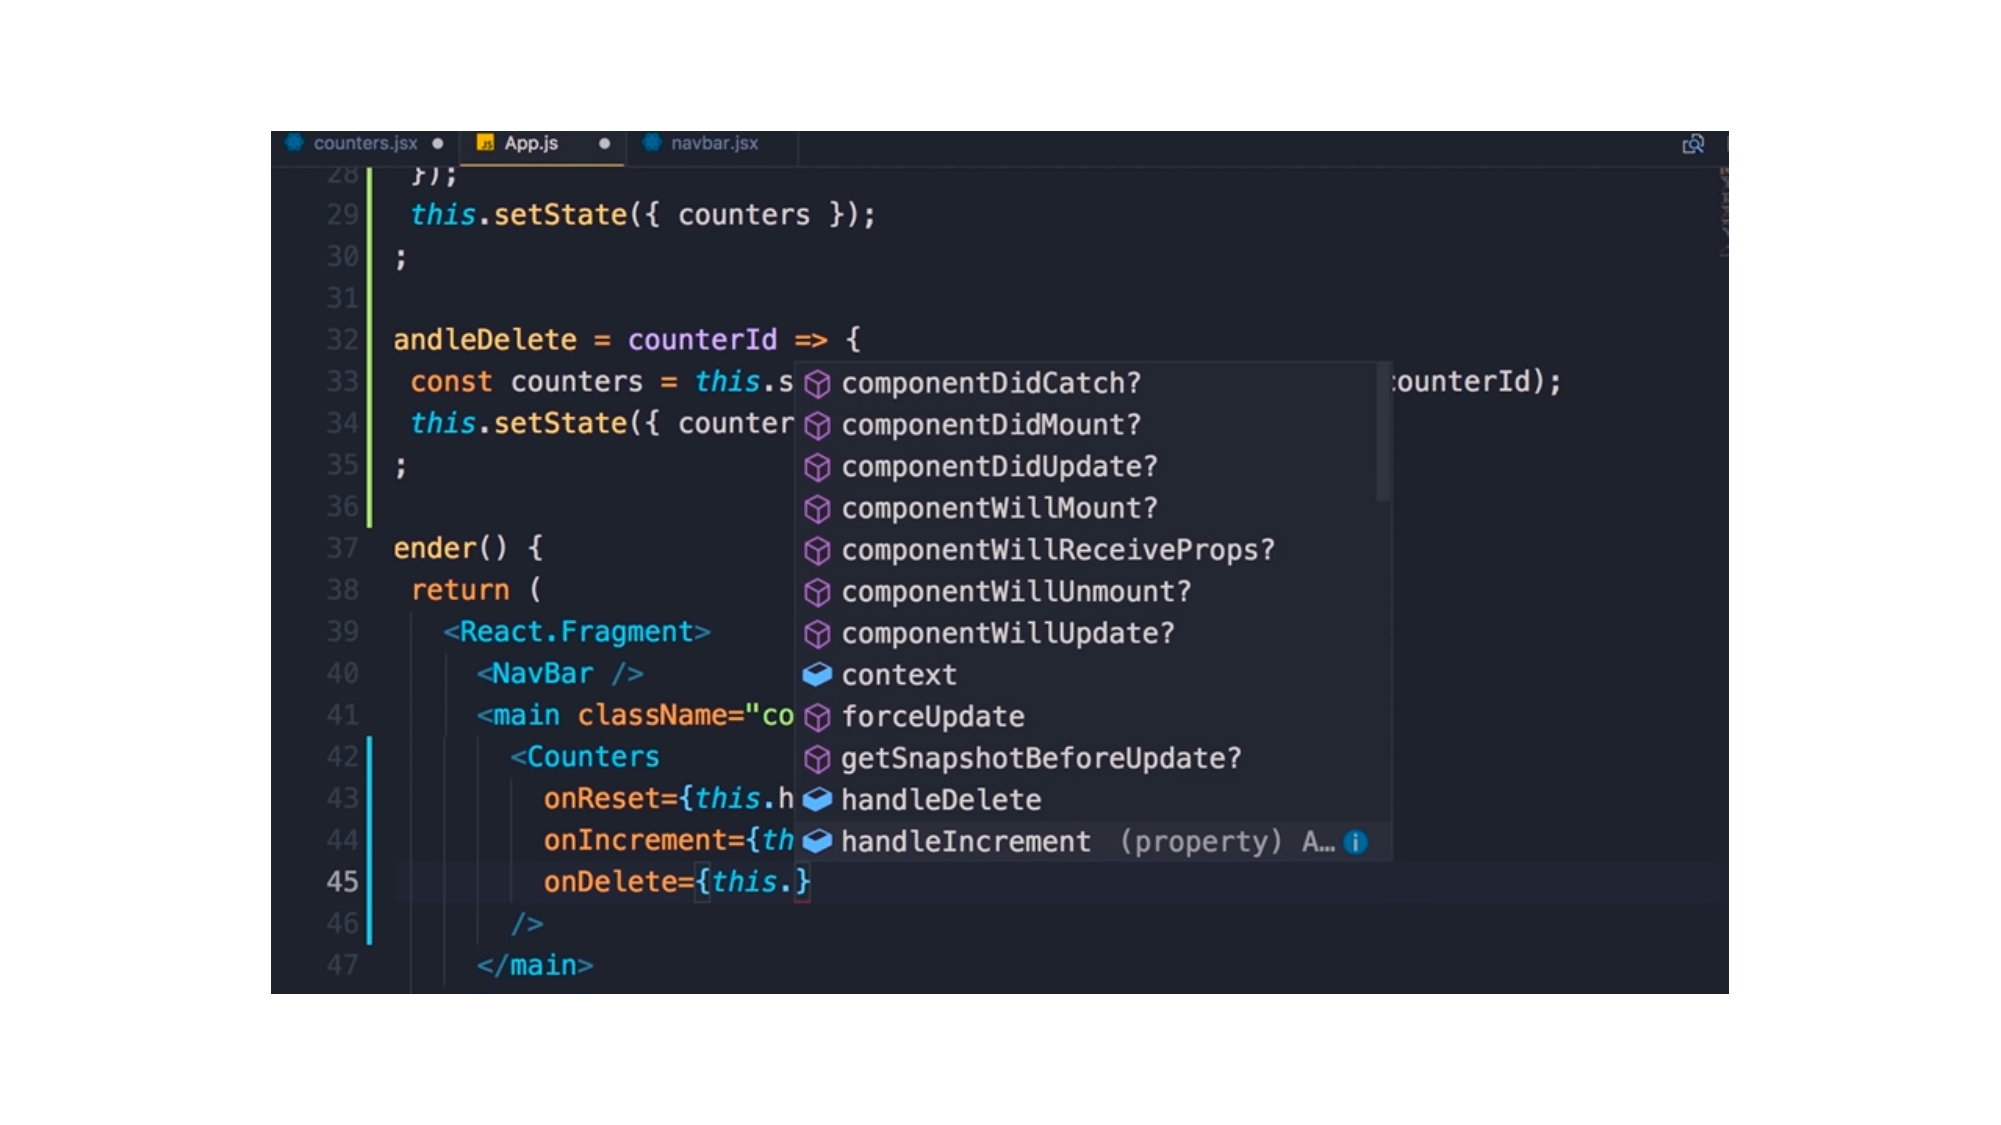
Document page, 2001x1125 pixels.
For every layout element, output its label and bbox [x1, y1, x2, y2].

picture [646, 137, 658, 146]
picture [271, 131, 1729, 994]
picture [289, 137, 299, 142]
